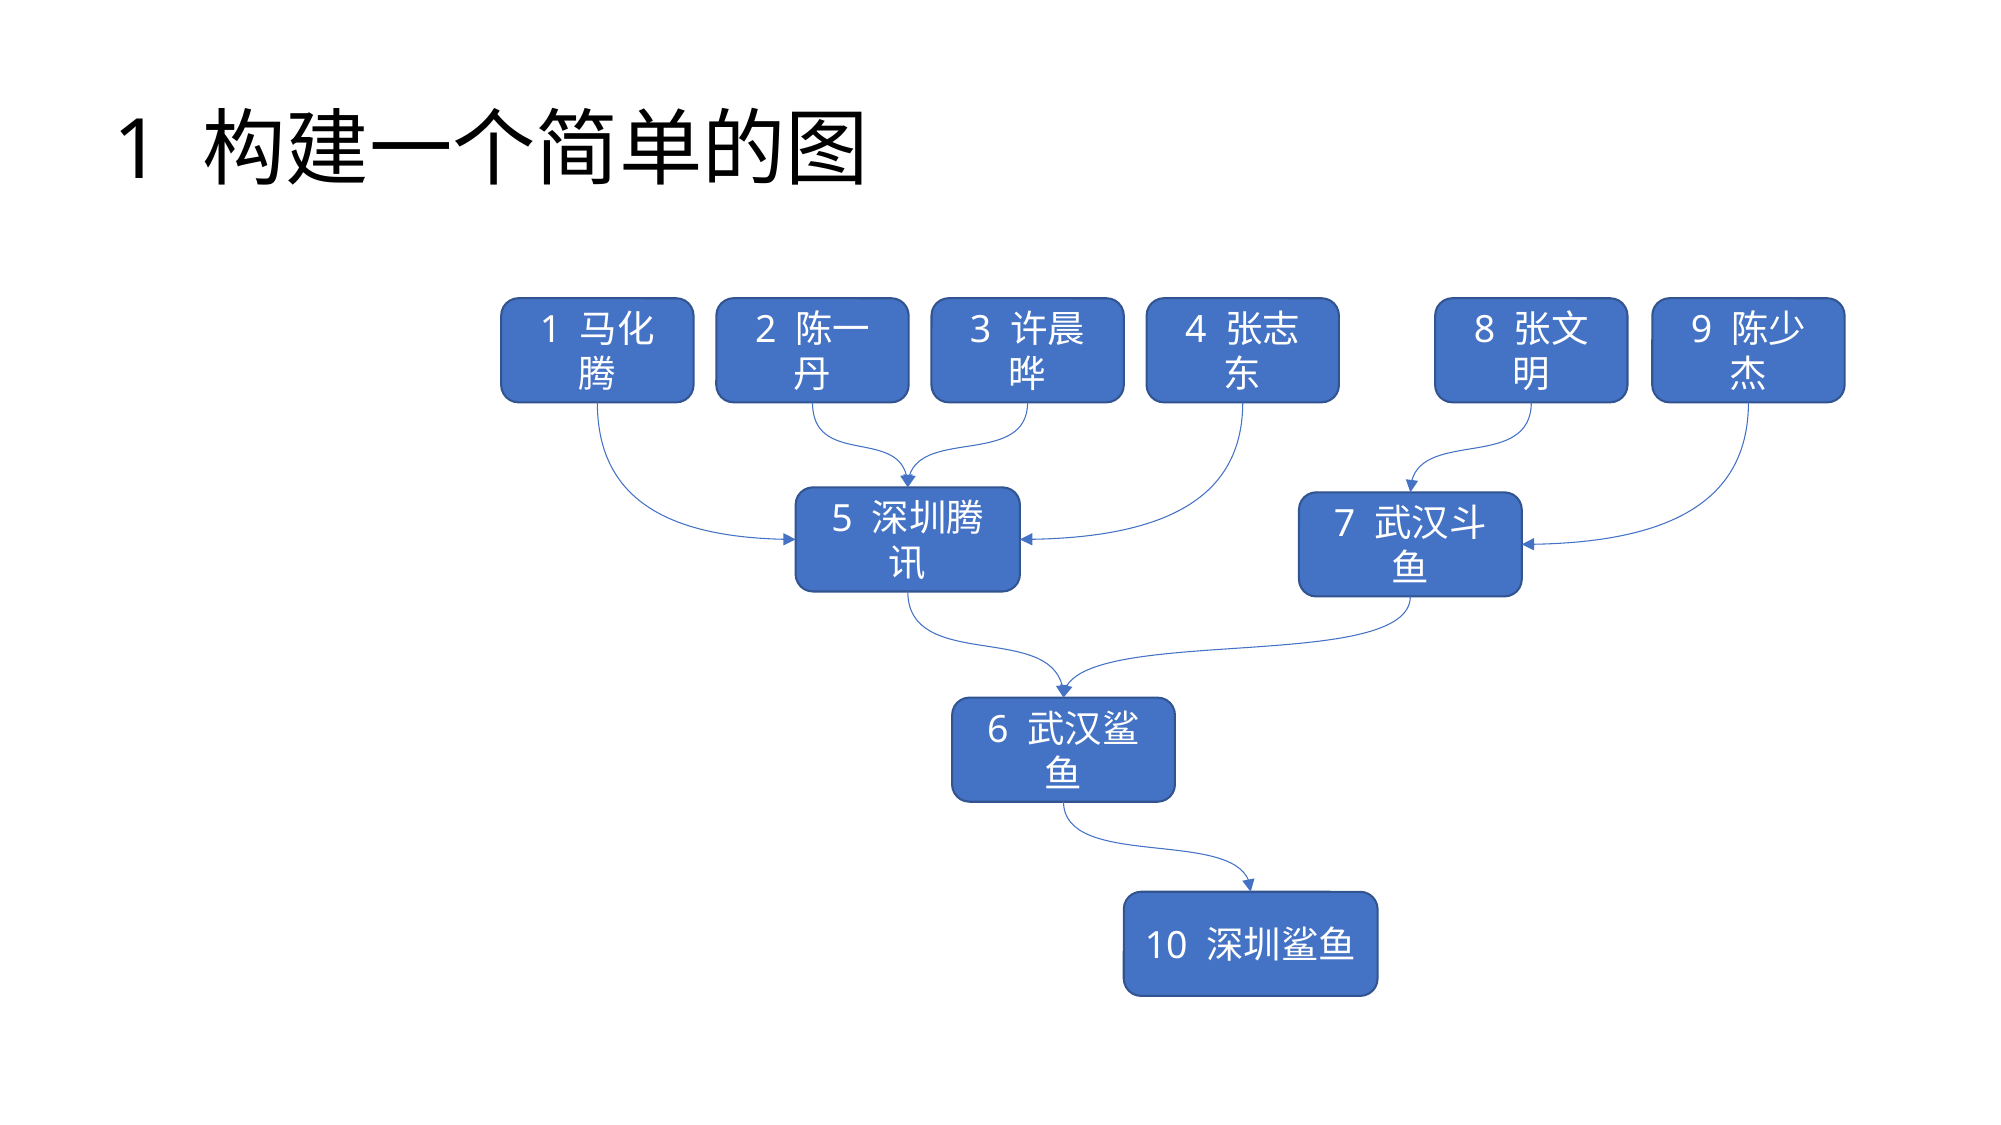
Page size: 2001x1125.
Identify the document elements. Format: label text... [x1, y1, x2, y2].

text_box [1563, 360, 1707, 587]
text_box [1425, 386, 1516, 508]
text_box 6 武汉鲨鱼 [951, 696, 1176, 803]
text_box 1 构建一个简单的图 [98, 88, 884, 203]
text_box 5 深圳腾讯 [794, 486, 1021, 593]
text_box 1 马化腾 [500, 297, 695, 404]
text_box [817, 397, 903, 493]
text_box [1062, 359, 1200, 583]
text_box 3 许晨晔 [930, 297, 1125, 404]
text_box 10 深圳鲨鱼 [1122, 890, 1379, 997]
text_box 9 陈少杰 [1651, 297, 1846, 404]
text_box 8 张文明 [1434, 297, 1629, 404]
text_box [627, 371, 766, 571]
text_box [1186, 473, 1288, 821]
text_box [932, 566, 1039, 723]
text_box 2 陈一丹 [715, 297, 910, 404]
text_box 7 武汉斗鱼 [1297, 491, 1523, 598]
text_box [925, 384, 1011, 505]
text_box 4 张志东 [1145, 297, 1340, 404]
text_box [1112, 753, 1203, 941]
